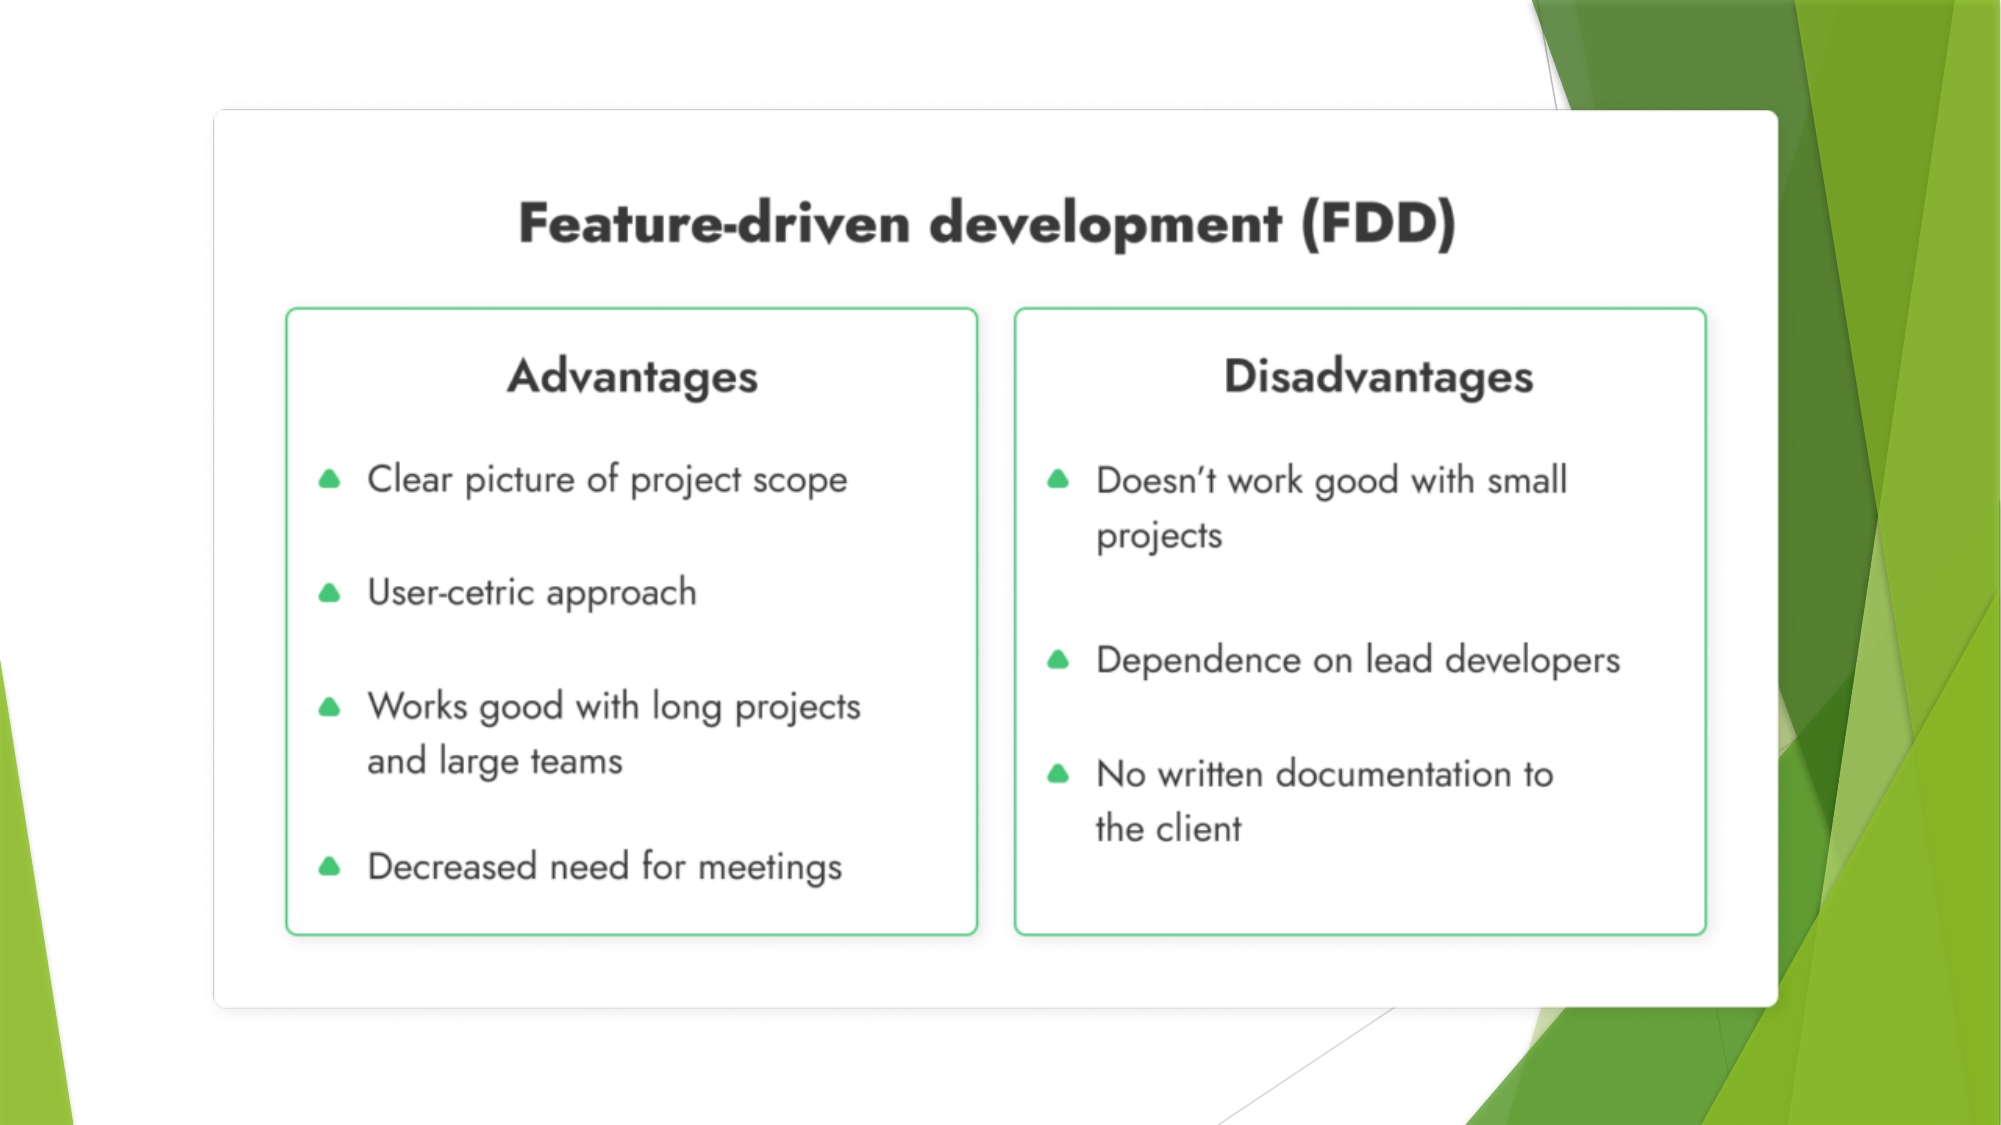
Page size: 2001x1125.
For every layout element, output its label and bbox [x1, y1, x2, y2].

picture [199, 95, 1801, 1030]
